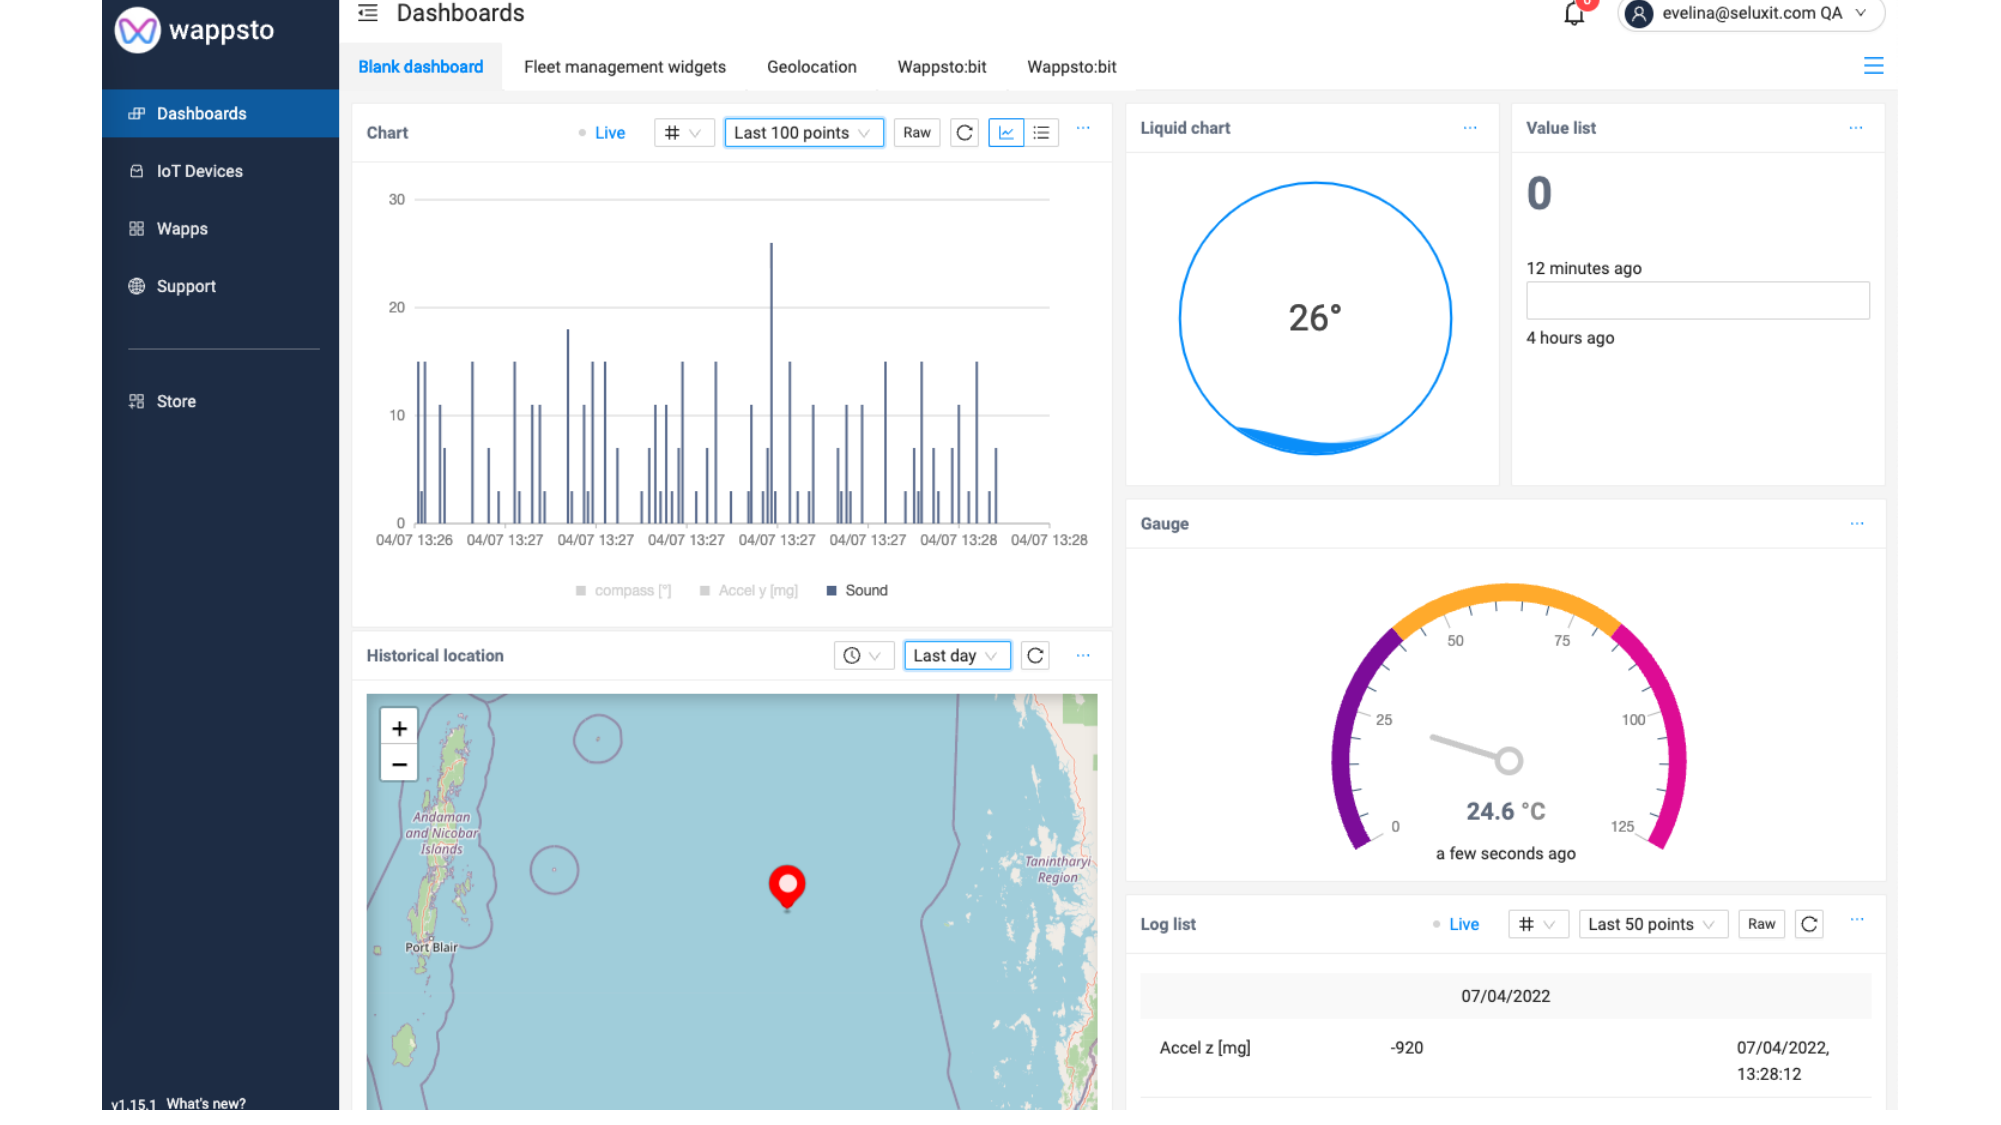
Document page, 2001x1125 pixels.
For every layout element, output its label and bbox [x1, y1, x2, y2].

picture [101, 0, 1899, 1111]
